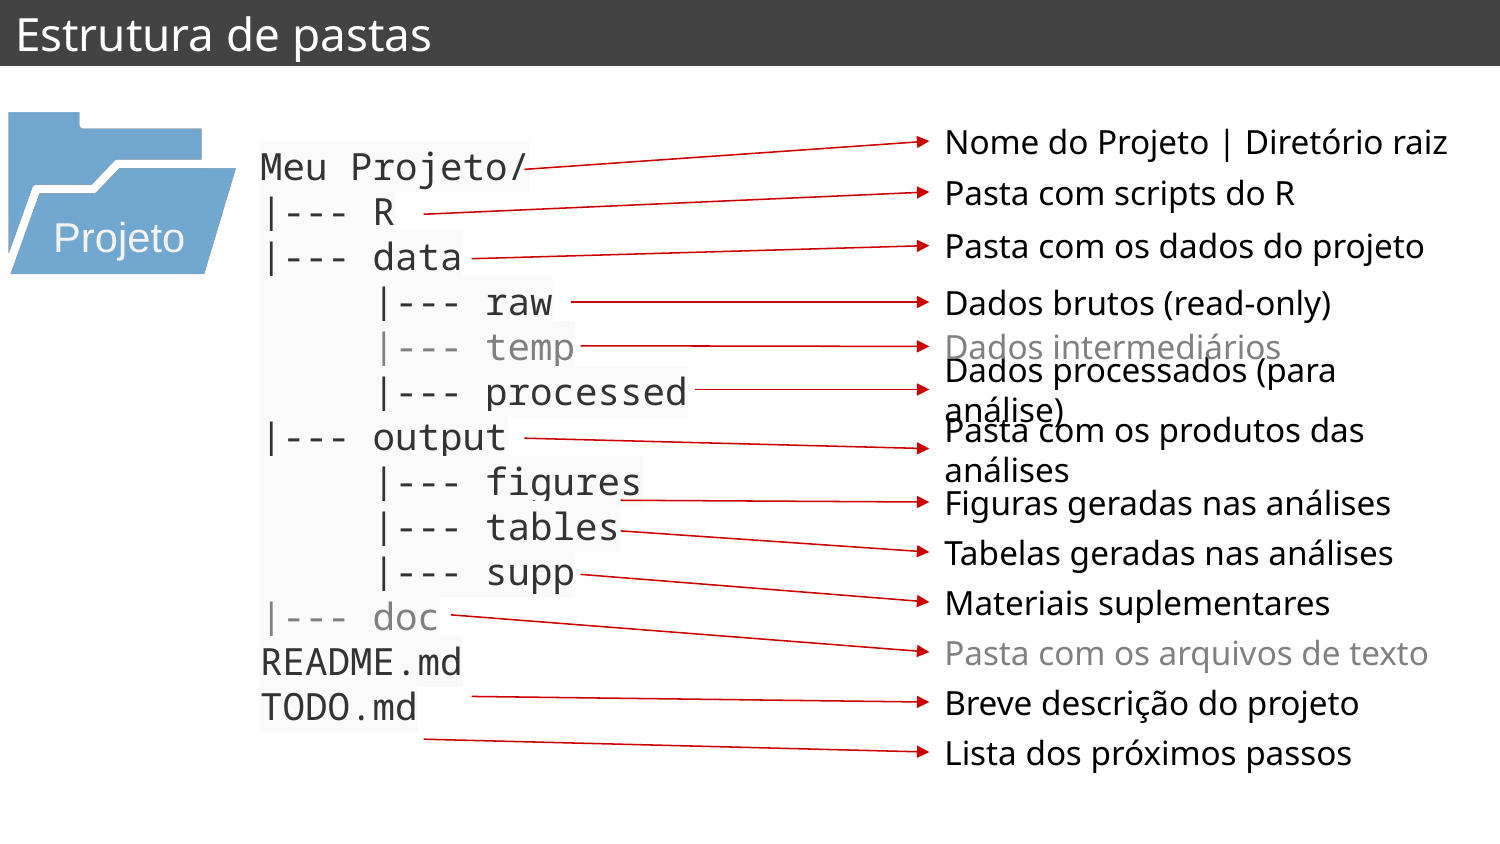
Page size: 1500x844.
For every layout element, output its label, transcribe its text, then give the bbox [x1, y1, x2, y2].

text_box Pasta com os produtos das análises [929, 426, 1466, 471]
text_box Estrutura de pastas [0, 0, 1500, 66]
text_box Breve descrição do projeto [929, 679, 1466, 725]
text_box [471, 245, 930, 259]
text_box Dados brutos (read-only) [929, 279, 1466, 324]
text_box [620, 530, 930, 553]
text_box Figuras geradas nas análises [929, 479, 1466, 525]
text_box Pasta com os arquivos de texto [929, 629, 1466, 675]
text_box Pasta com os dados do projeto [929, 223, 1466, 268]
text_box Nome do Projeto | Diretório raiz [929, 118, 1466, 164]
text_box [423, 738, 930, 753]
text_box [620, 499, 930, 503]
text_box Lista dos próximos passos [929, 729, 1466, 775]
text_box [450, 614, 930, 653]
text_box Tabelas geradas nas análises [929, 529, 1466, 575]
picture [0, 70, 246, 316]
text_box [524, 437, 930, 449]
text_box Materiais suplementares [929, 579, 1466, 625]
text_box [471, 696, 930, 703]
text_box Pasta com scripts do R [929, 169, 1466, 215]
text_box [580, 574, 930, 603]
text_box Dados processados (para análise) [929, 369, 1466, 412]
text_box Dados intermediários [929, 324, 1466, 369]
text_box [524, 140, 930, 170]
text_box Meu Projeto/ |--- R |--- data |--- raw |--- temp |--- processed |--- output |--- figures |--- tables |--- supp |--- doc README.md TODO.md [245, 151, 891, 720]
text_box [423, 191, 930, 215]
